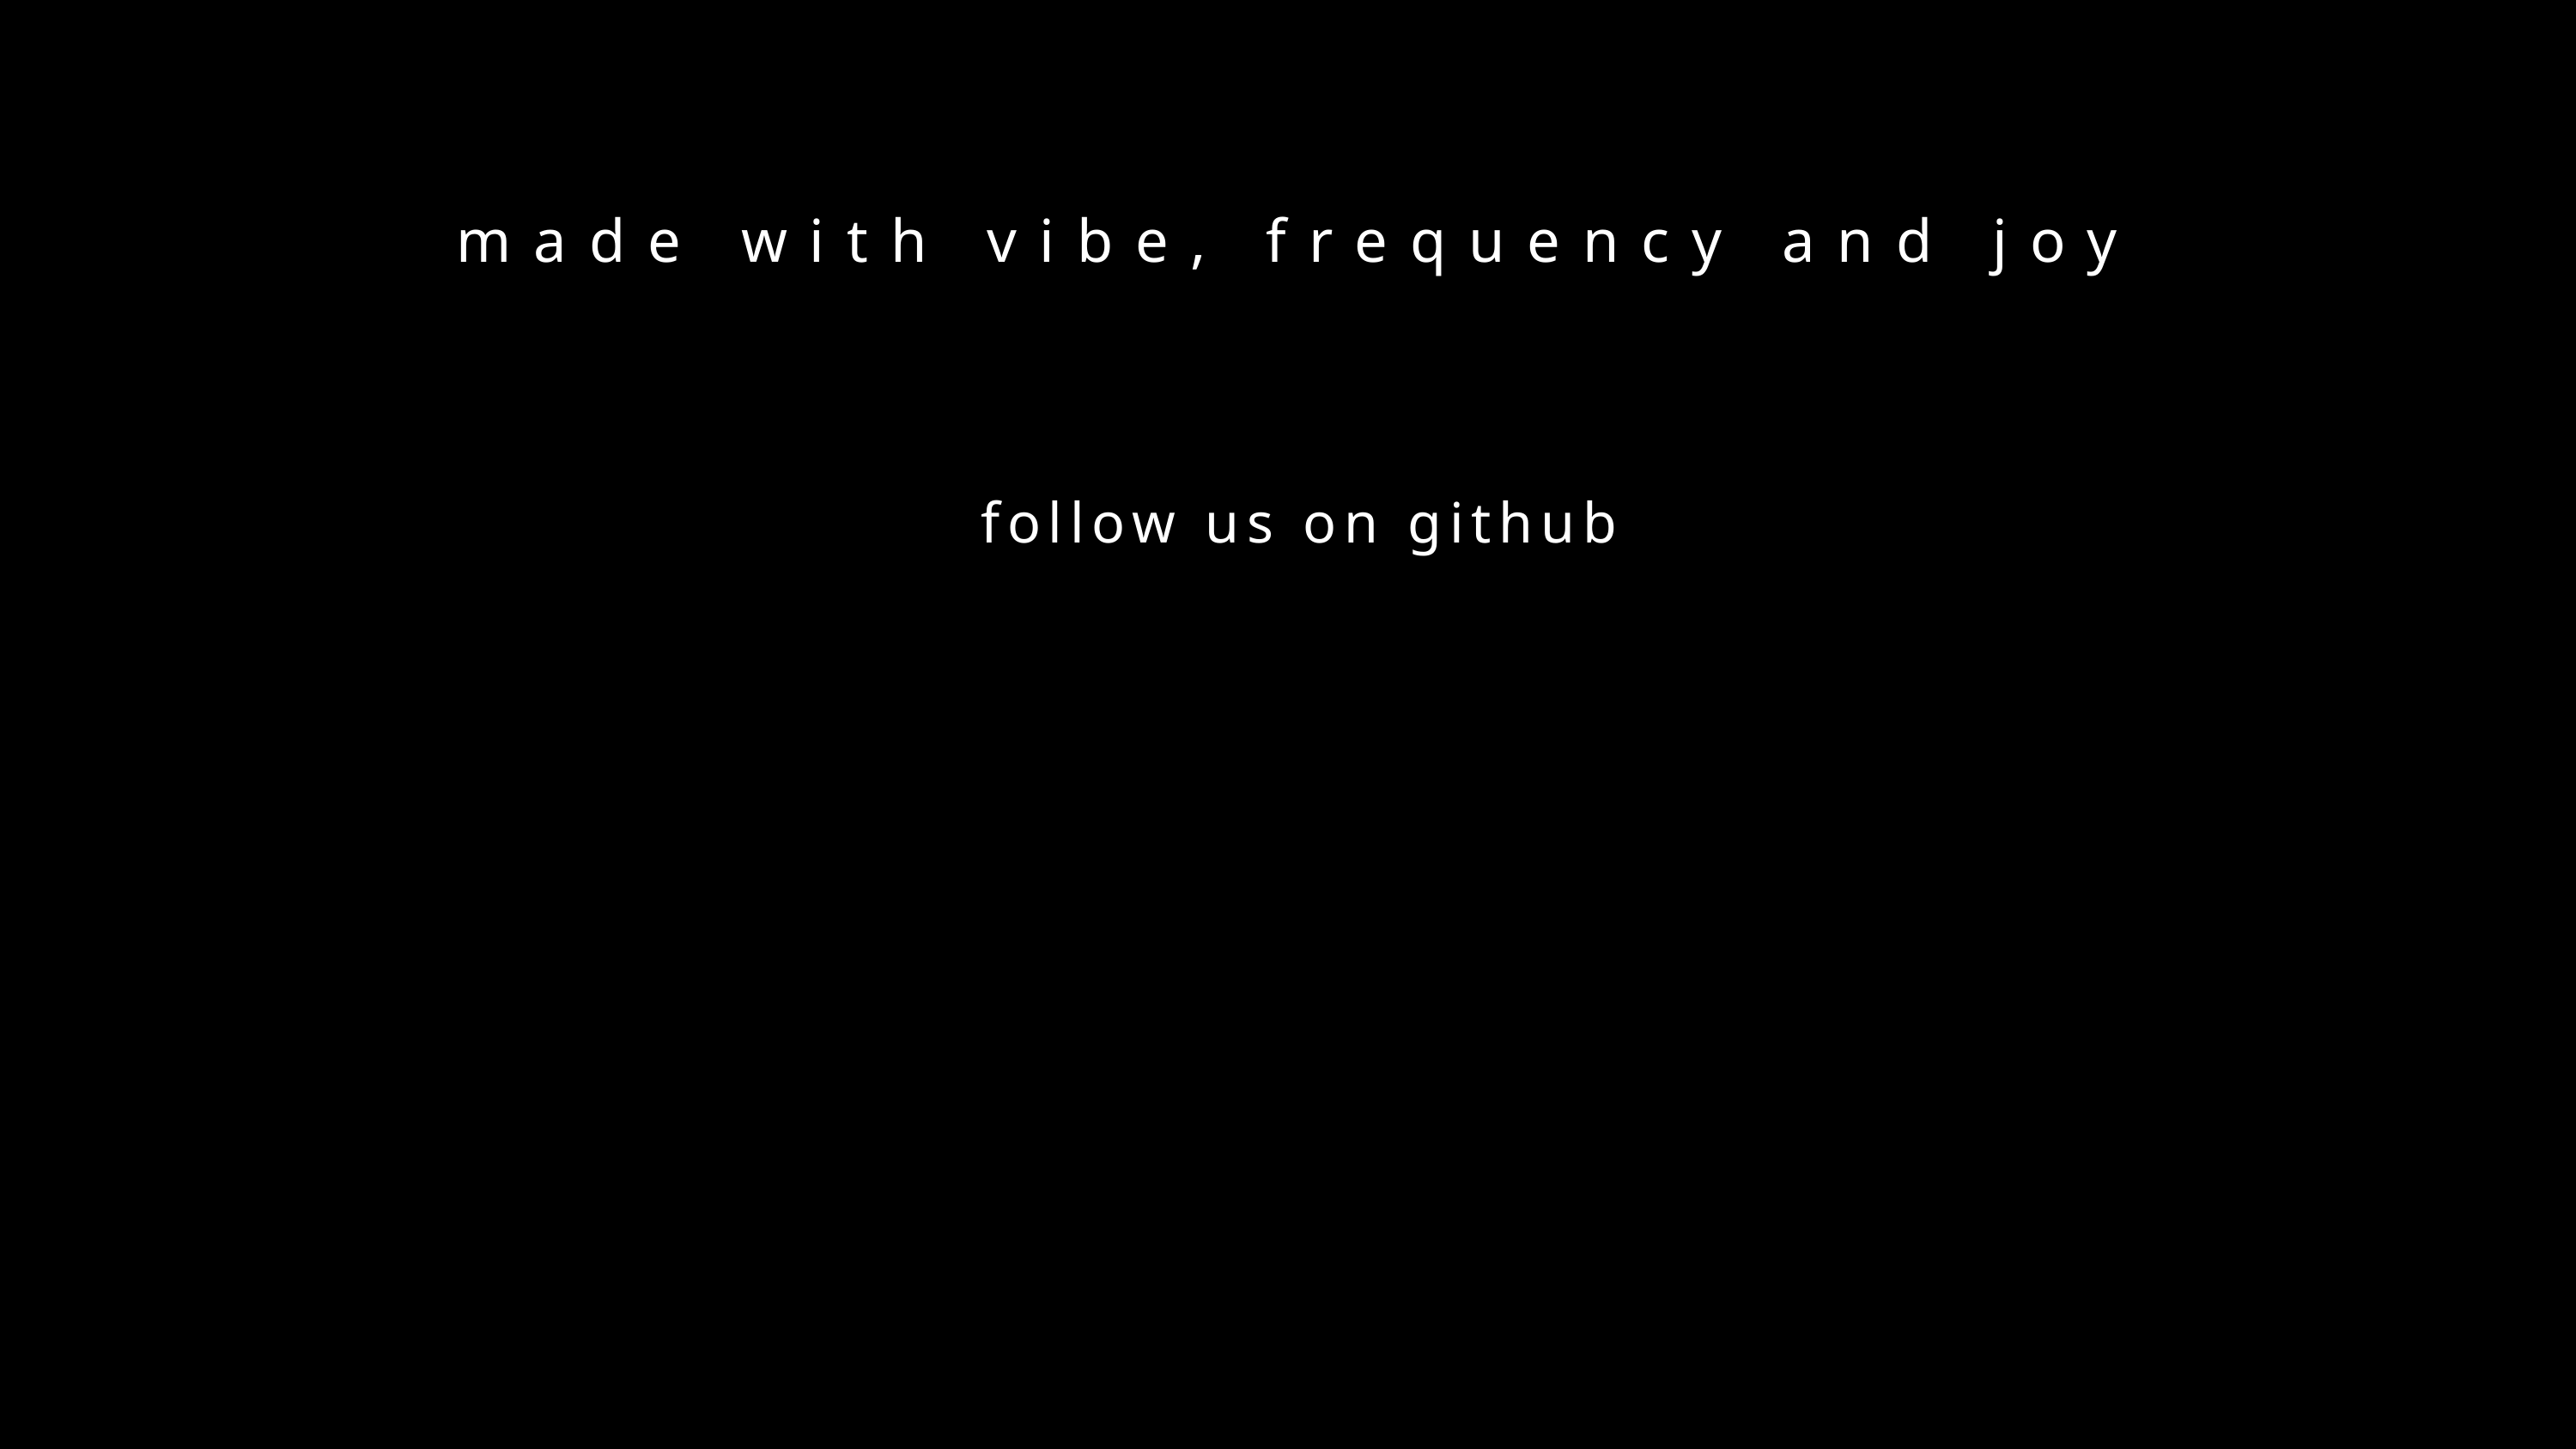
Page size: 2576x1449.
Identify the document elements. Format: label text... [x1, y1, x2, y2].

text_box made with vibe, frequency and joy [223, 191, 2353, 275]
text_box follow us on github [759, 476, 1817, 555]
